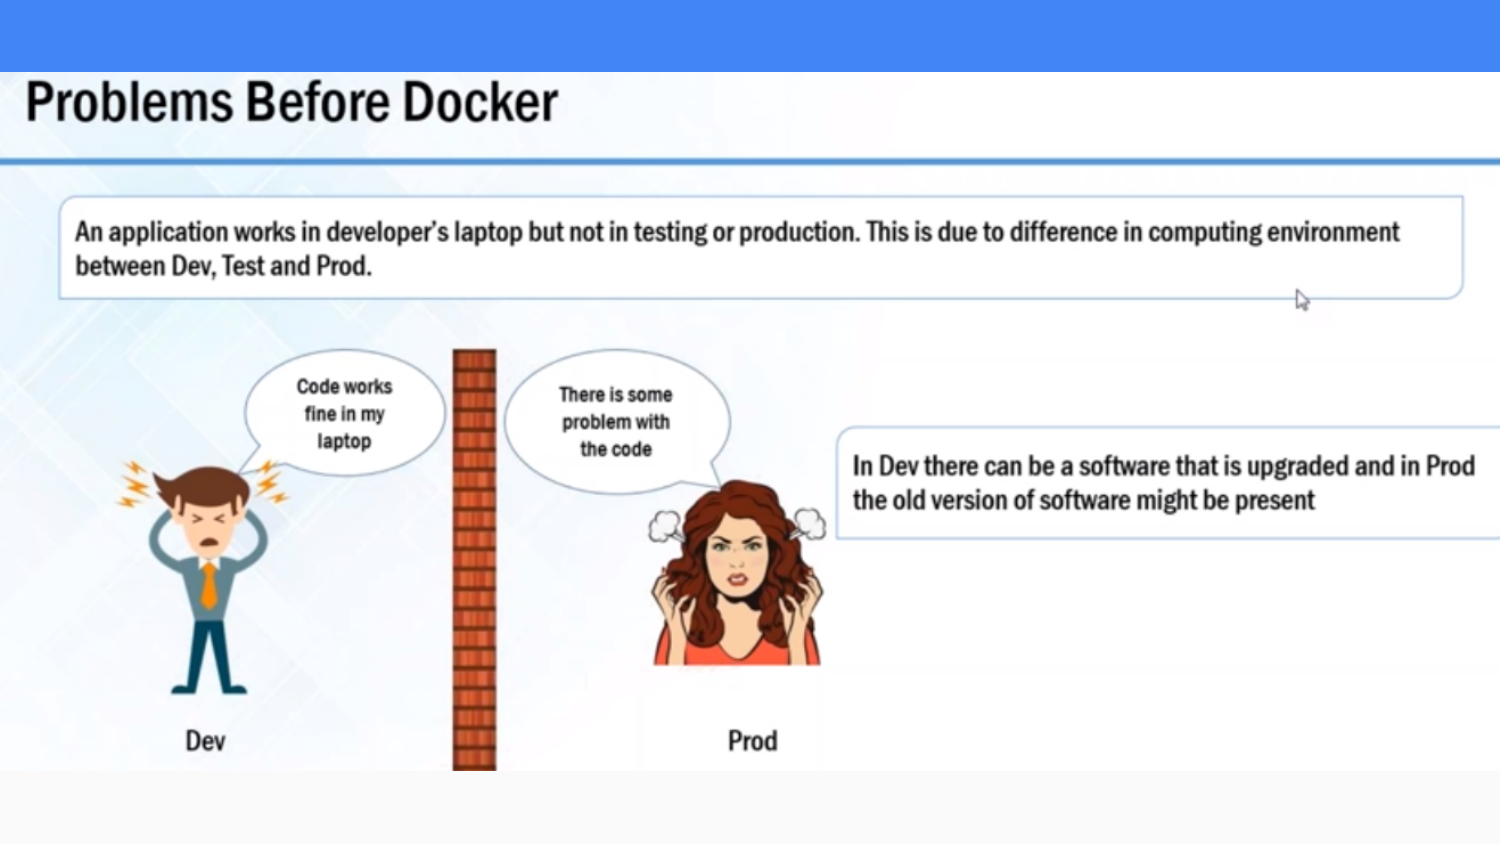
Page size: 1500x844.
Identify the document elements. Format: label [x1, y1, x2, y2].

picture [0, 72, 1500, 772]
